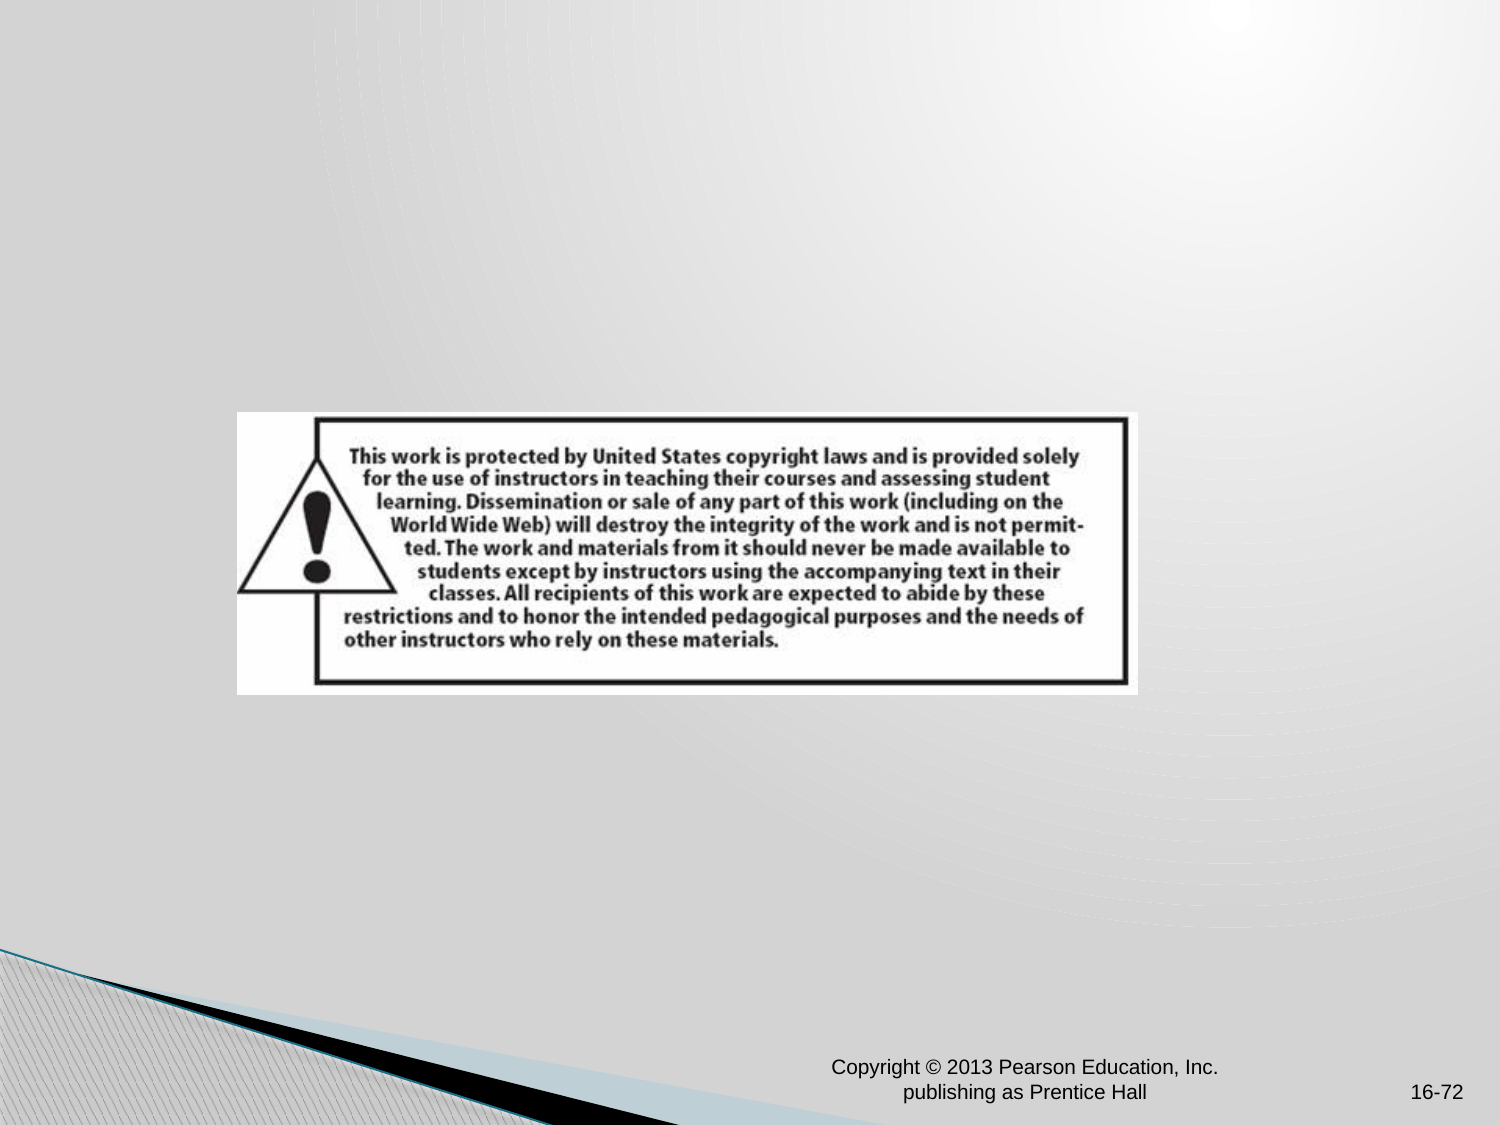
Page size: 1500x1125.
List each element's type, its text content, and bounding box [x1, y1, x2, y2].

picture [237, 412, 1138, 695]
slide_number 16-72 [1362, 1051, 1479, 1112]
footer Copyright © 2013 Pearson Education, Inc. publishing as Prentice Hall [812, 1051, 1238, 1112]
